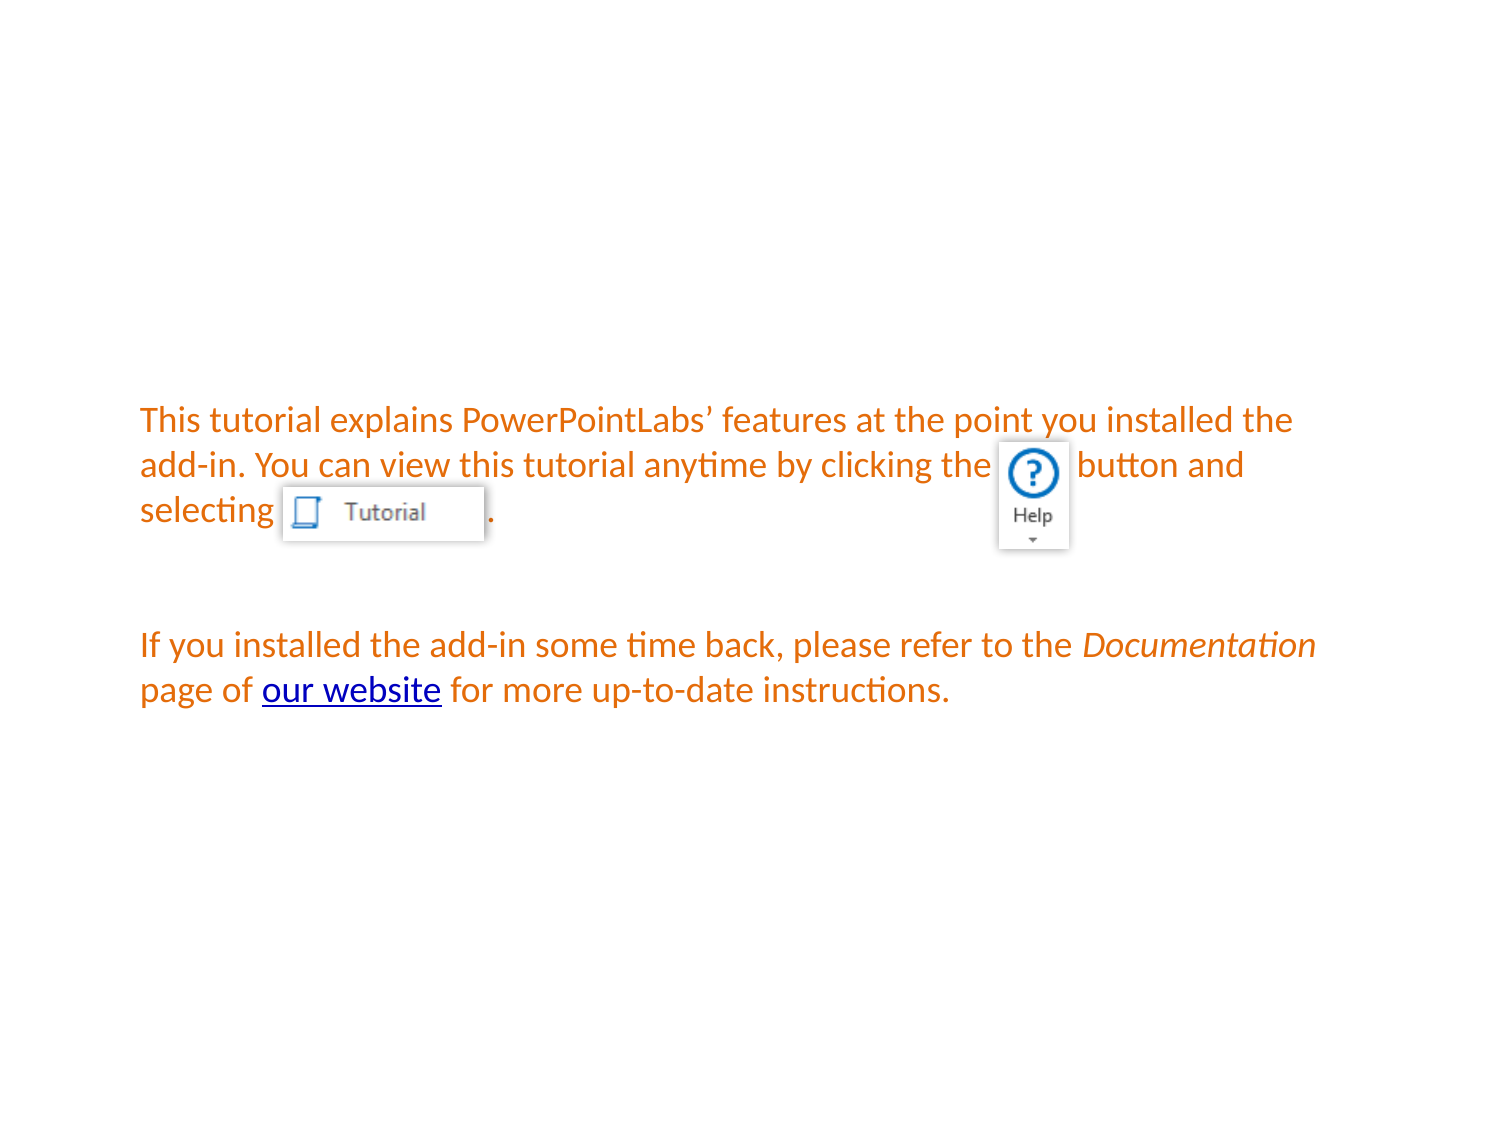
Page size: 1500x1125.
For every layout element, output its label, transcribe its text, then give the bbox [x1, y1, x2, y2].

picture [283, 487, 484, 542]
picture [999, 442, 1069, 549]
text_box This tutorial explains PowerPointLabs’ features at the point you installed the add-in. You can view this tutorial anytime by clicking the button and selecting . If you installed the add-in some time back, please refer to the Documentation page of our website for more up-to-date instructions. [125, 387, 1363, 718]
